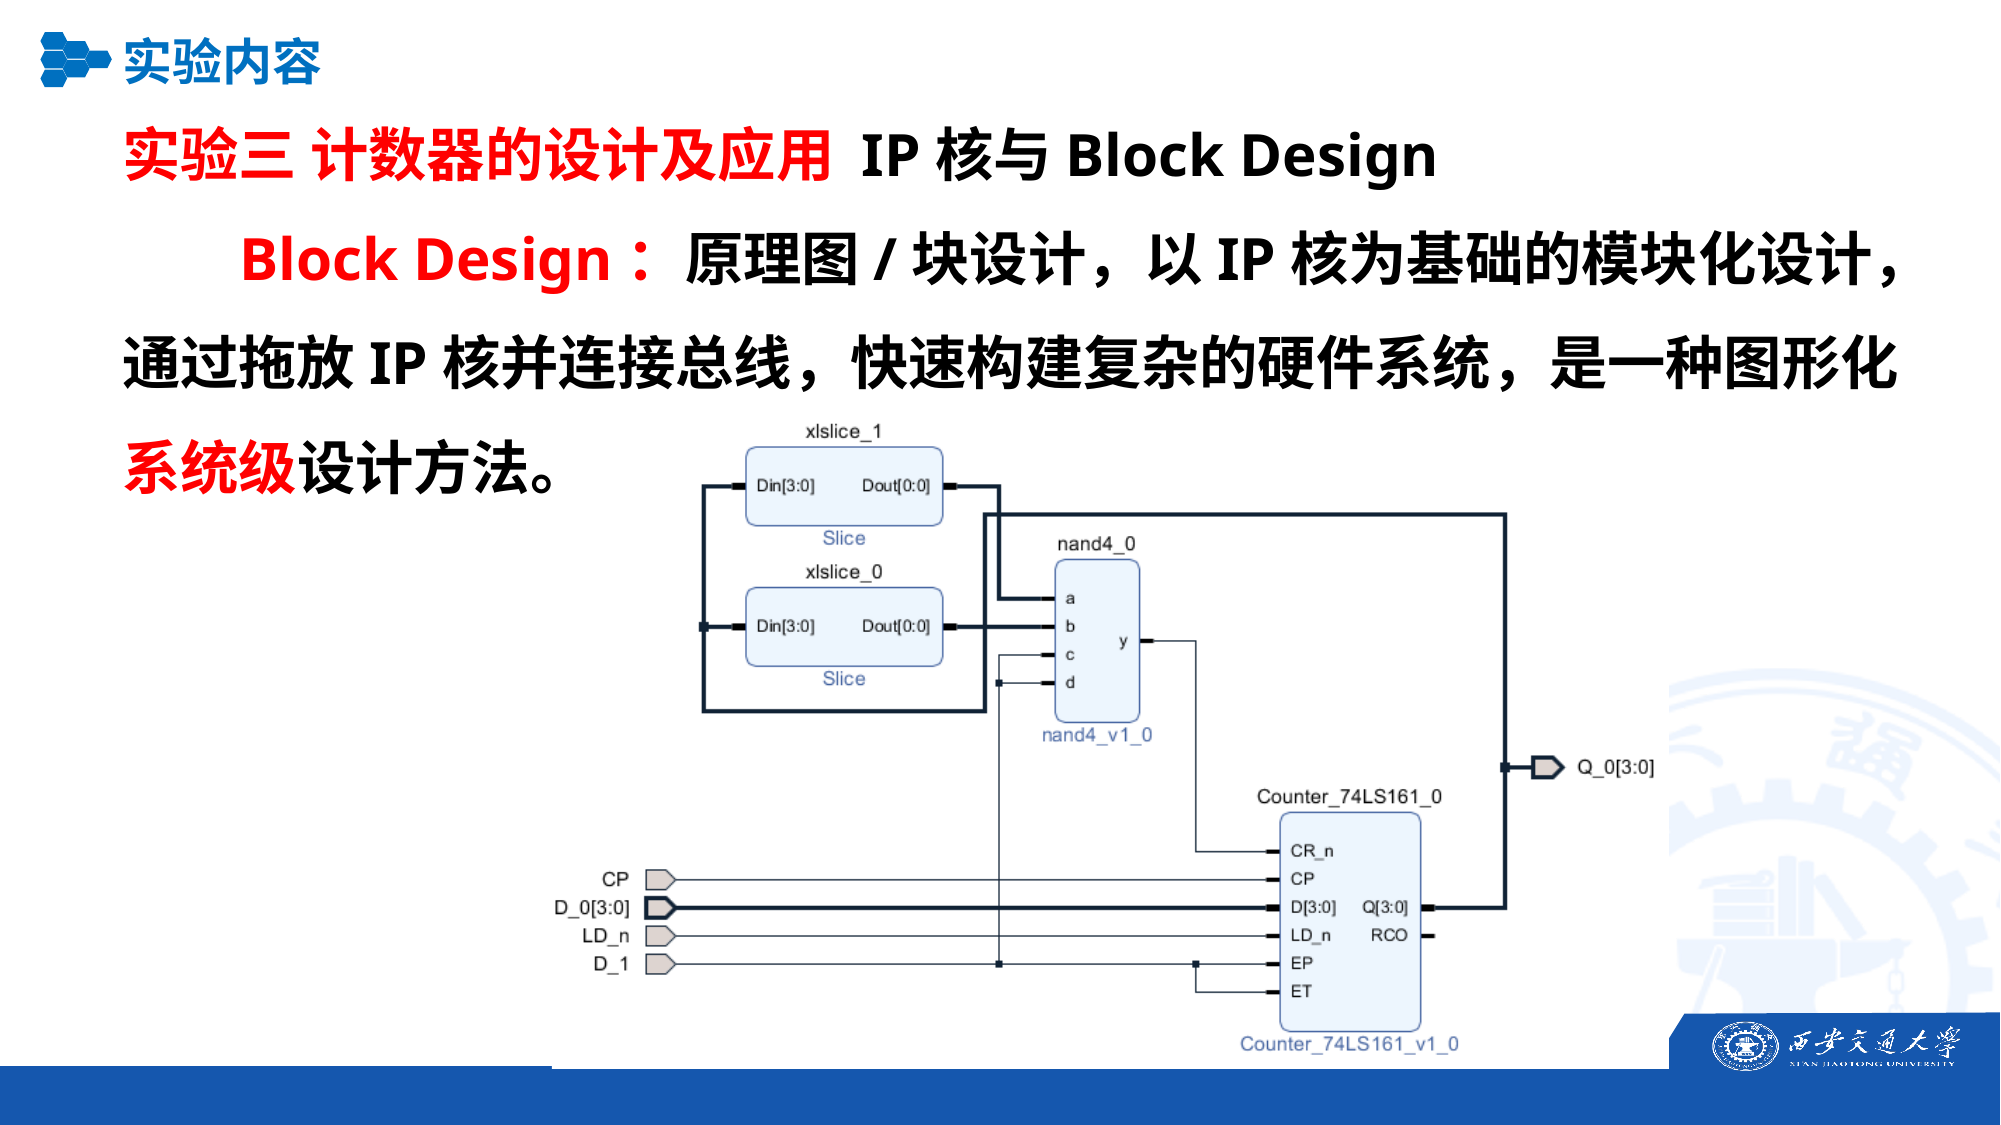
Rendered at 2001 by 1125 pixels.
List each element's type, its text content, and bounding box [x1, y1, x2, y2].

text_box Block Design：原理图/块设计，以IP核为基础的模块化设计，通过拖放IP核并连接总线，快速构建复杂的硬件系统，是一种图形化系统级设计方法。 [107, 180, 1919, 509]
picture [551, 409, 1669, 1069]
text_box 实验三 计数器的设计及应用 IP核与Block Design [107, 111, 1693, 180]
text_box 实验内容 [107, 22, 578, 98]
